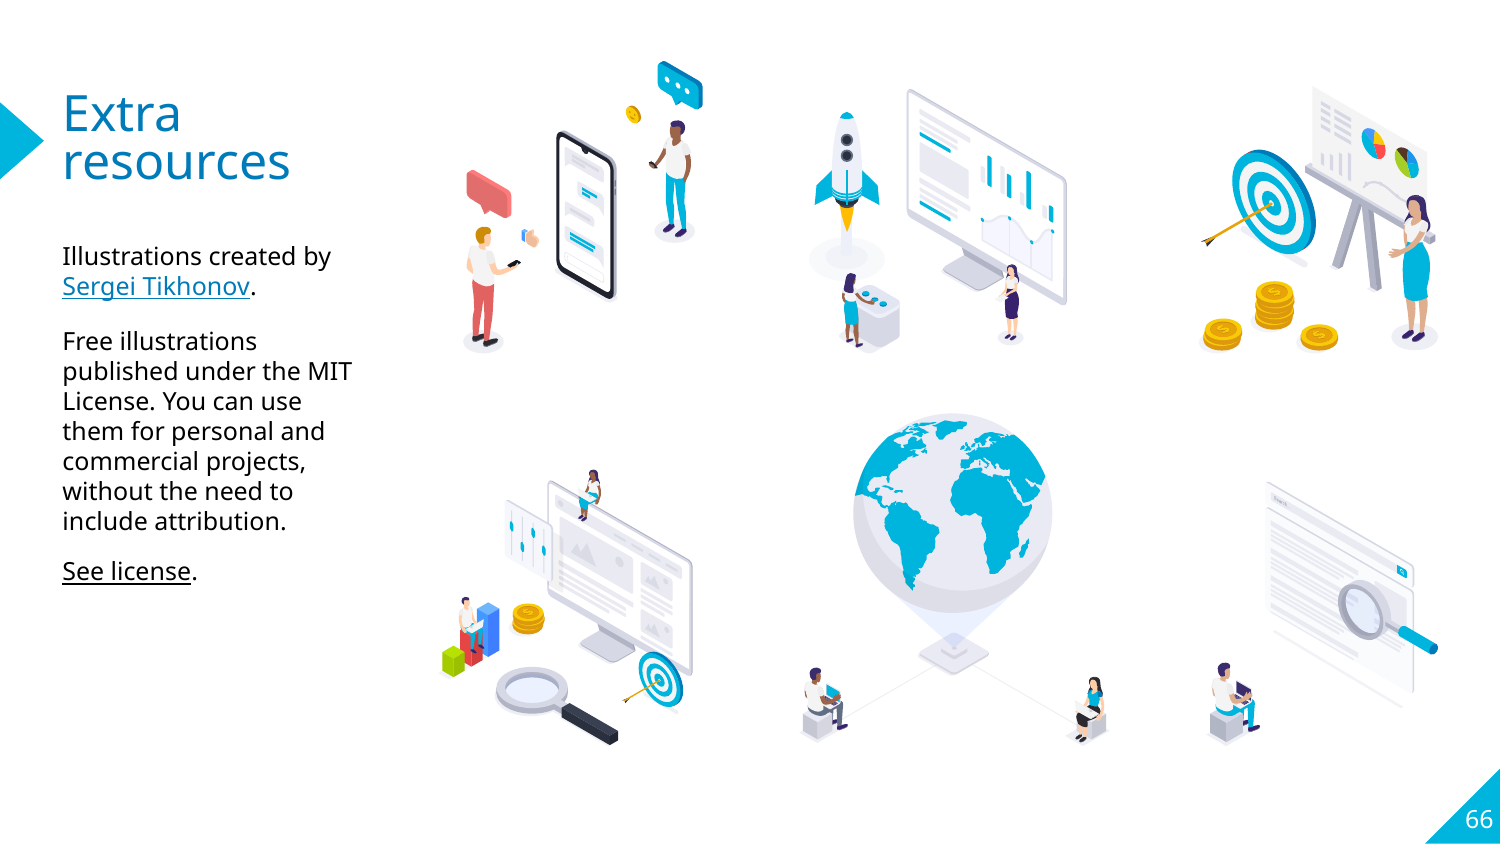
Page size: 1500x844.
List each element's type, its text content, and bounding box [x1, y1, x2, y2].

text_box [1206, 481, 1439, 747]
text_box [438, 469, 693, 747]
slide_number 66 [1418, 760, 1494, 838]
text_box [808, 88, 1068, 354]
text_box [799, 413, 1110, 747]
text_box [1198, 85, 1439, 354]
text_box Illustrations created by Sergei Tikhonov. Free illustrations published under the MIT License. You can use them for personal and commercial projects, without the need to include attribution. See license. [62, 240, 355, 743]
title Extra resources [62, 102, 319, 180]
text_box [463, 60, 703, 354]
